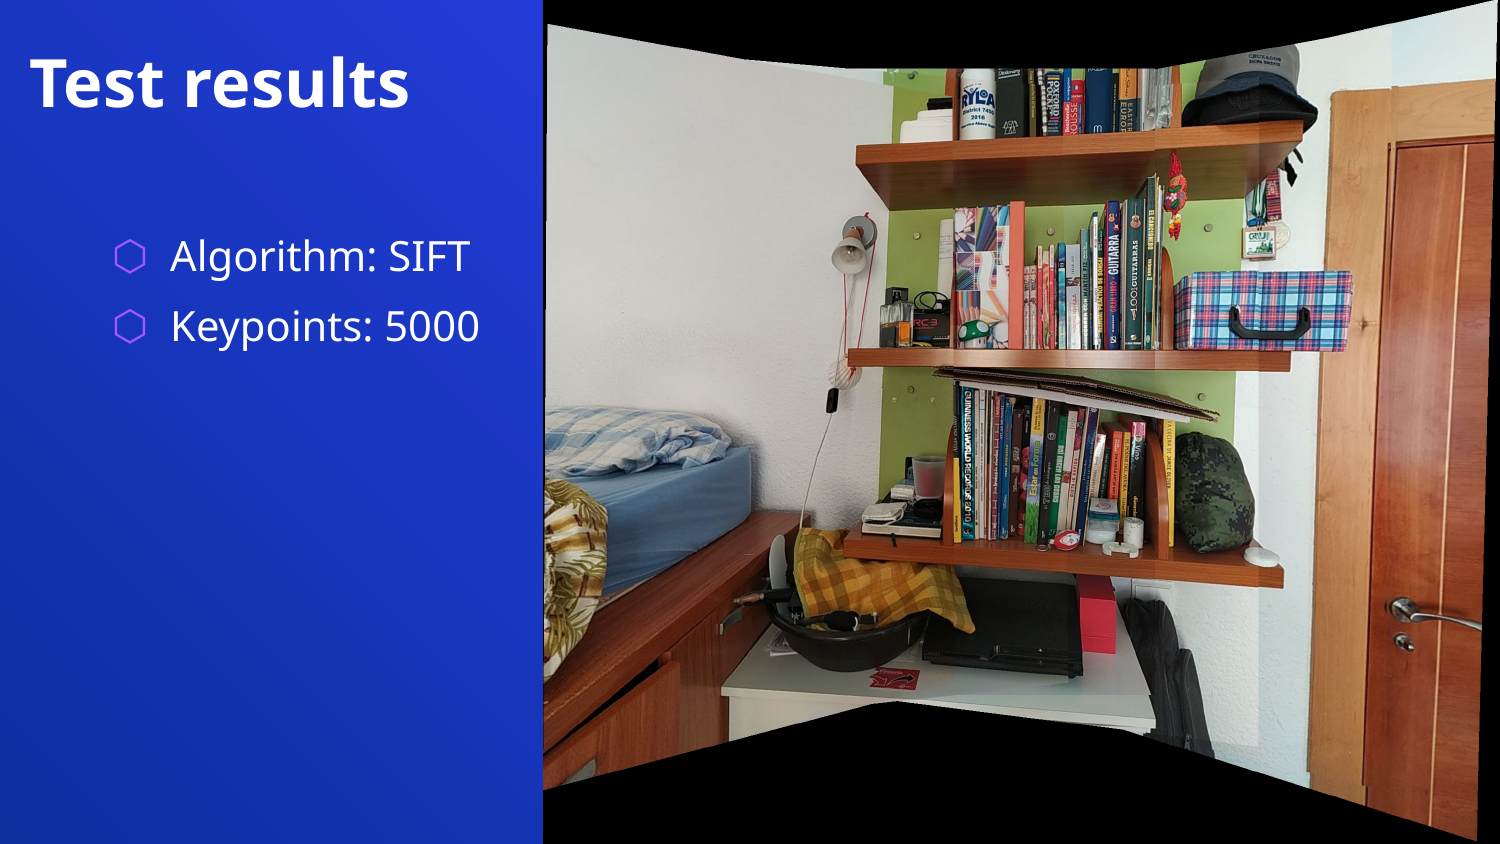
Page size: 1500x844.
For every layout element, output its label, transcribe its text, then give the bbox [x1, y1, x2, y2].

picture [0, 0, 1500, 844]
title Test results [29, 29, 537, 121]
list Algorithm: SIFT Keypoints: 5000 [95, 221, 526, 407]
